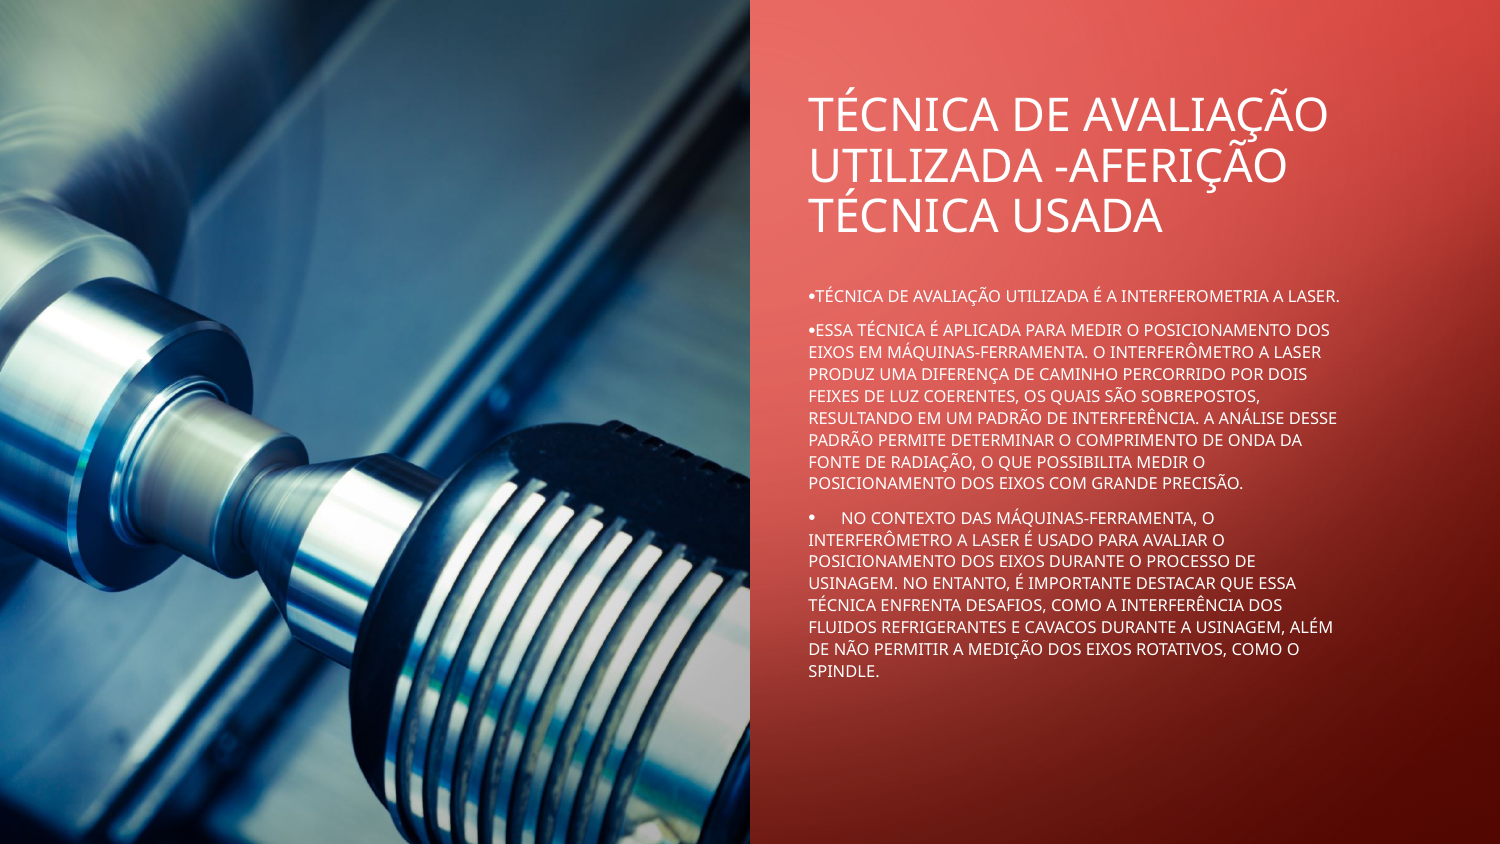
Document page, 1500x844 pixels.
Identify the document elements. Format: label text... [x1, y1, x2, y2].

picture [78, 458, 87, 468]
picture [0, 0, 751, 844]
subtitle Técnica de avaliação utilizada é a interferometria a laser. Essa técnica é aplicada para medir o posicionamento dos eixos em máquinas-ferramenta. O interferômetro a laser produz uma diferença de caminho percorrido por dois feixes de luz coerentes, os quais são sobrepostos, resultando em um padrão de interferência. A análise desse padrão permite determinar o comprimento de onda da fonte de radiação, o que possibilita medir o posicionamento dos eixos com grande precisão. No contexto das máquinas-ferramenta, o interferômetro a laser é usado para avaliar o posicionamento dos eixos durante o processo de usinagem. No entanto, é importante destacar que essa técnica enfrenta desafios, como a interferência dos fluidos refrigerantes e cavacos durante a usinagem, além de não permitir a medição dos eixos rotativos, como o spindle. [793, 276, 1360, 713]
title Técnica de avaliação utilizada -Aferição Técnica usada [793, 76, 1360, 258]
